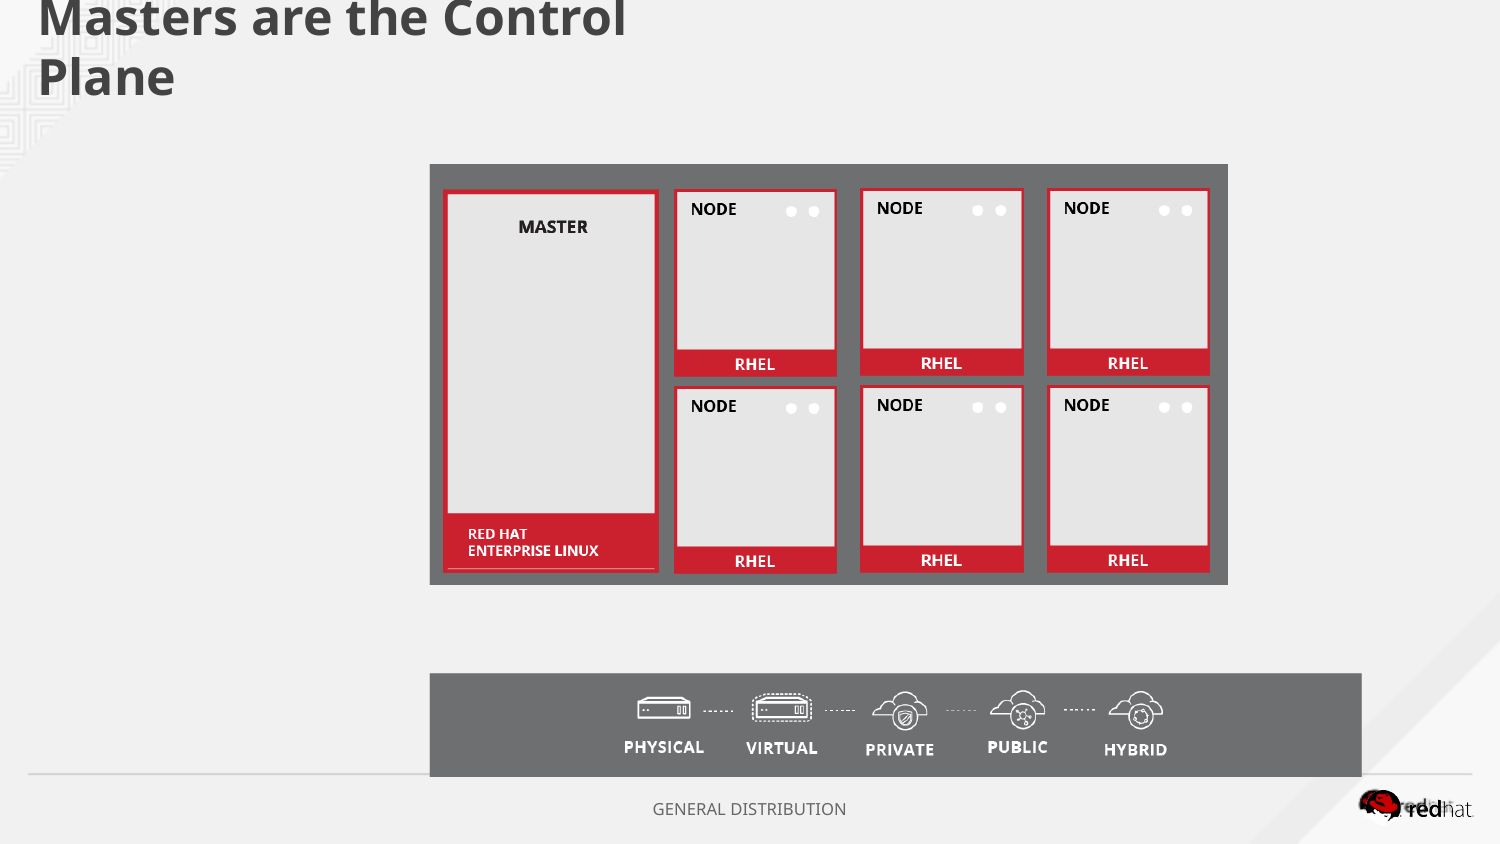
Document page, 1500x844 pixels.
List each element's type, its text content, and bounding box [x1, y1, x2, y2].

title Masters are the Control Plane [22, 17, 778, 75]
picture [0, 0, 1500, 844]
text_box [429, 673, 1363, 777]
